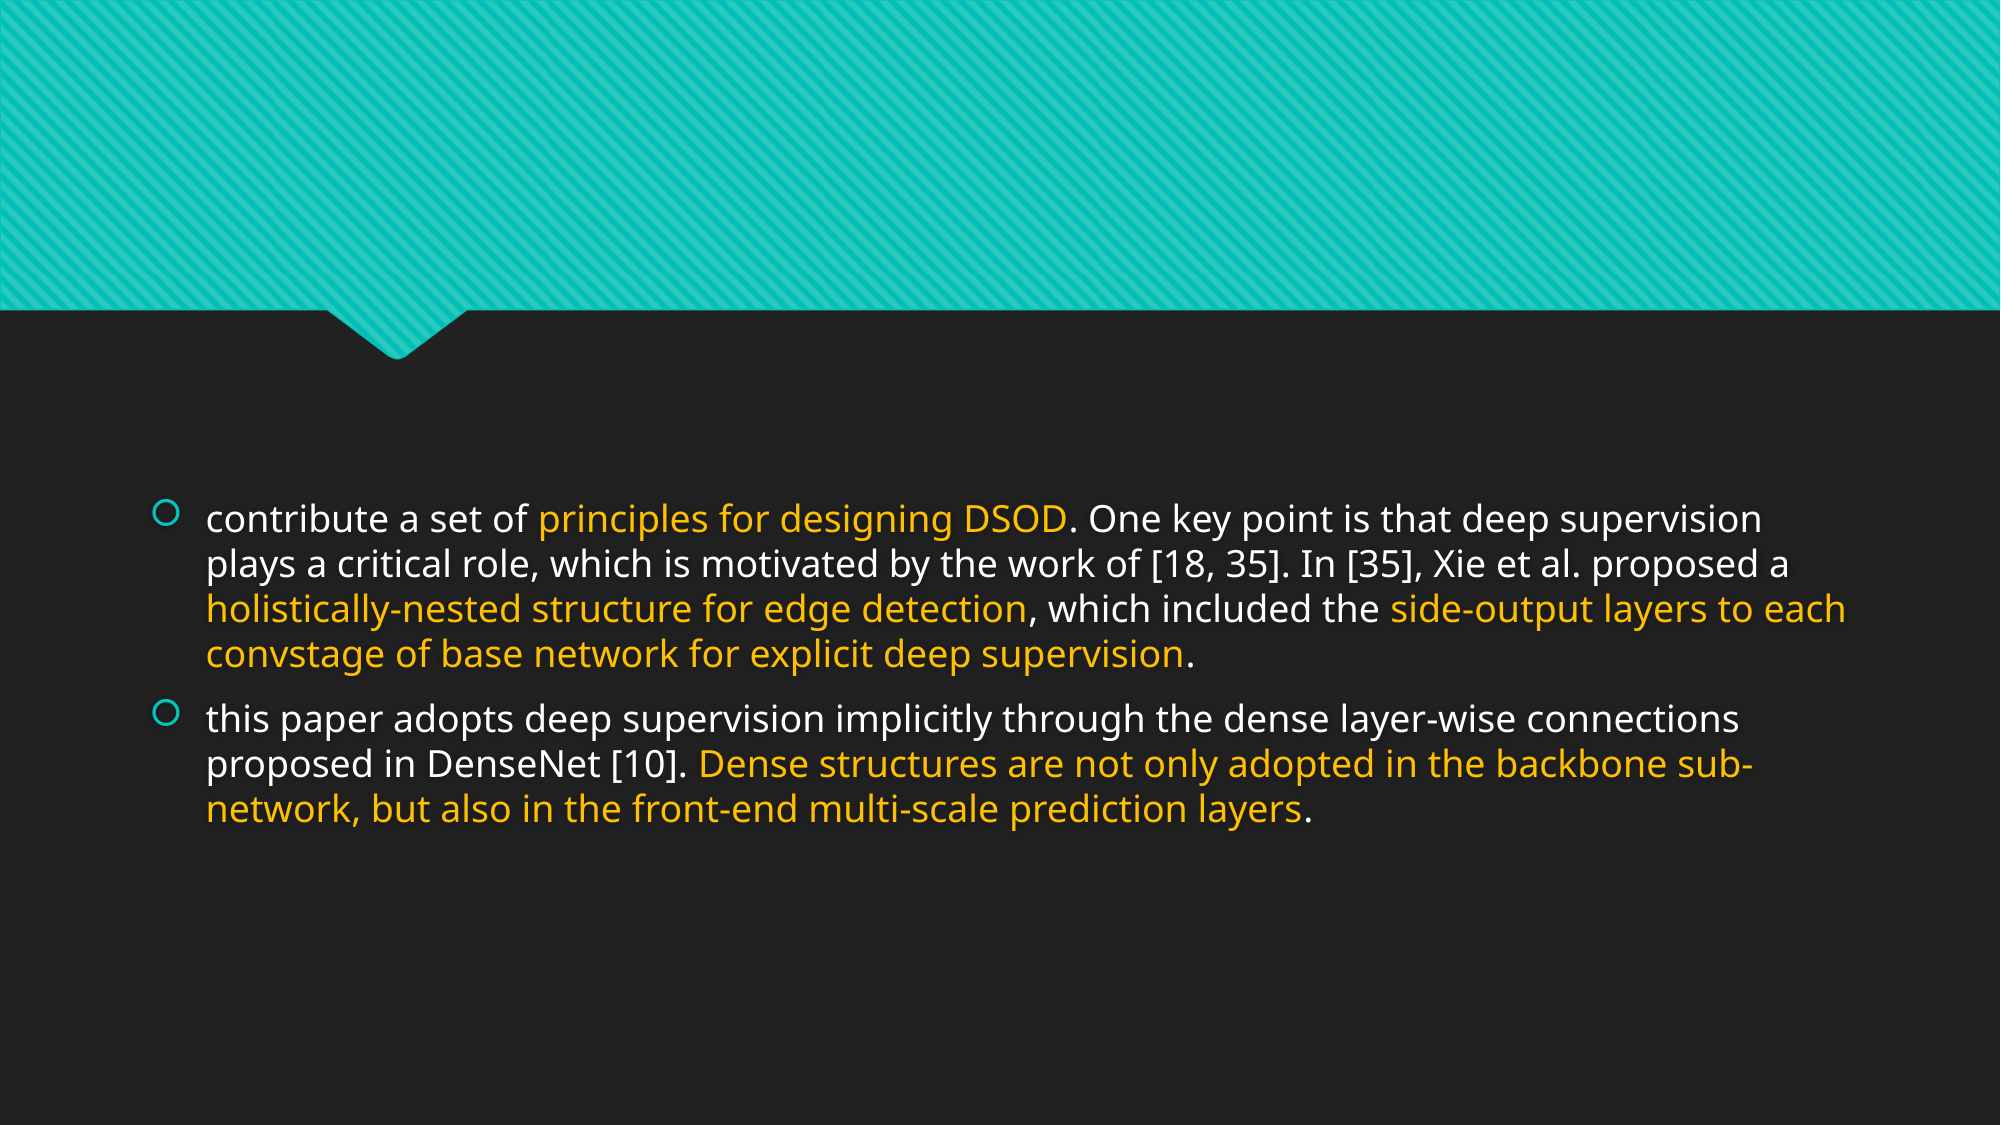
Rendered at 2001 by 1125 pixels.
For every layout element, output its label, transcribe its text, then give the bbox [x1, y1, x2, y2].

list contribute a set of principles for designing DSOD. One key point is that deep supervision plays a critical role, which is motivated by the work of [18, 35]. In [35], Xie et al. proposed a holistically-nested structure for edge detection, which included the side-output layers to each convstage of base network for explicit deep supervision. this paper adopts deep supervision implicitly through the dense layer-wise connections proposed in DenseNet [10]. Dense structures are not only adopted in the backbone sub-network, but also in the front-end multi-scale prediction layers. [134, 364, 1866, 962]
